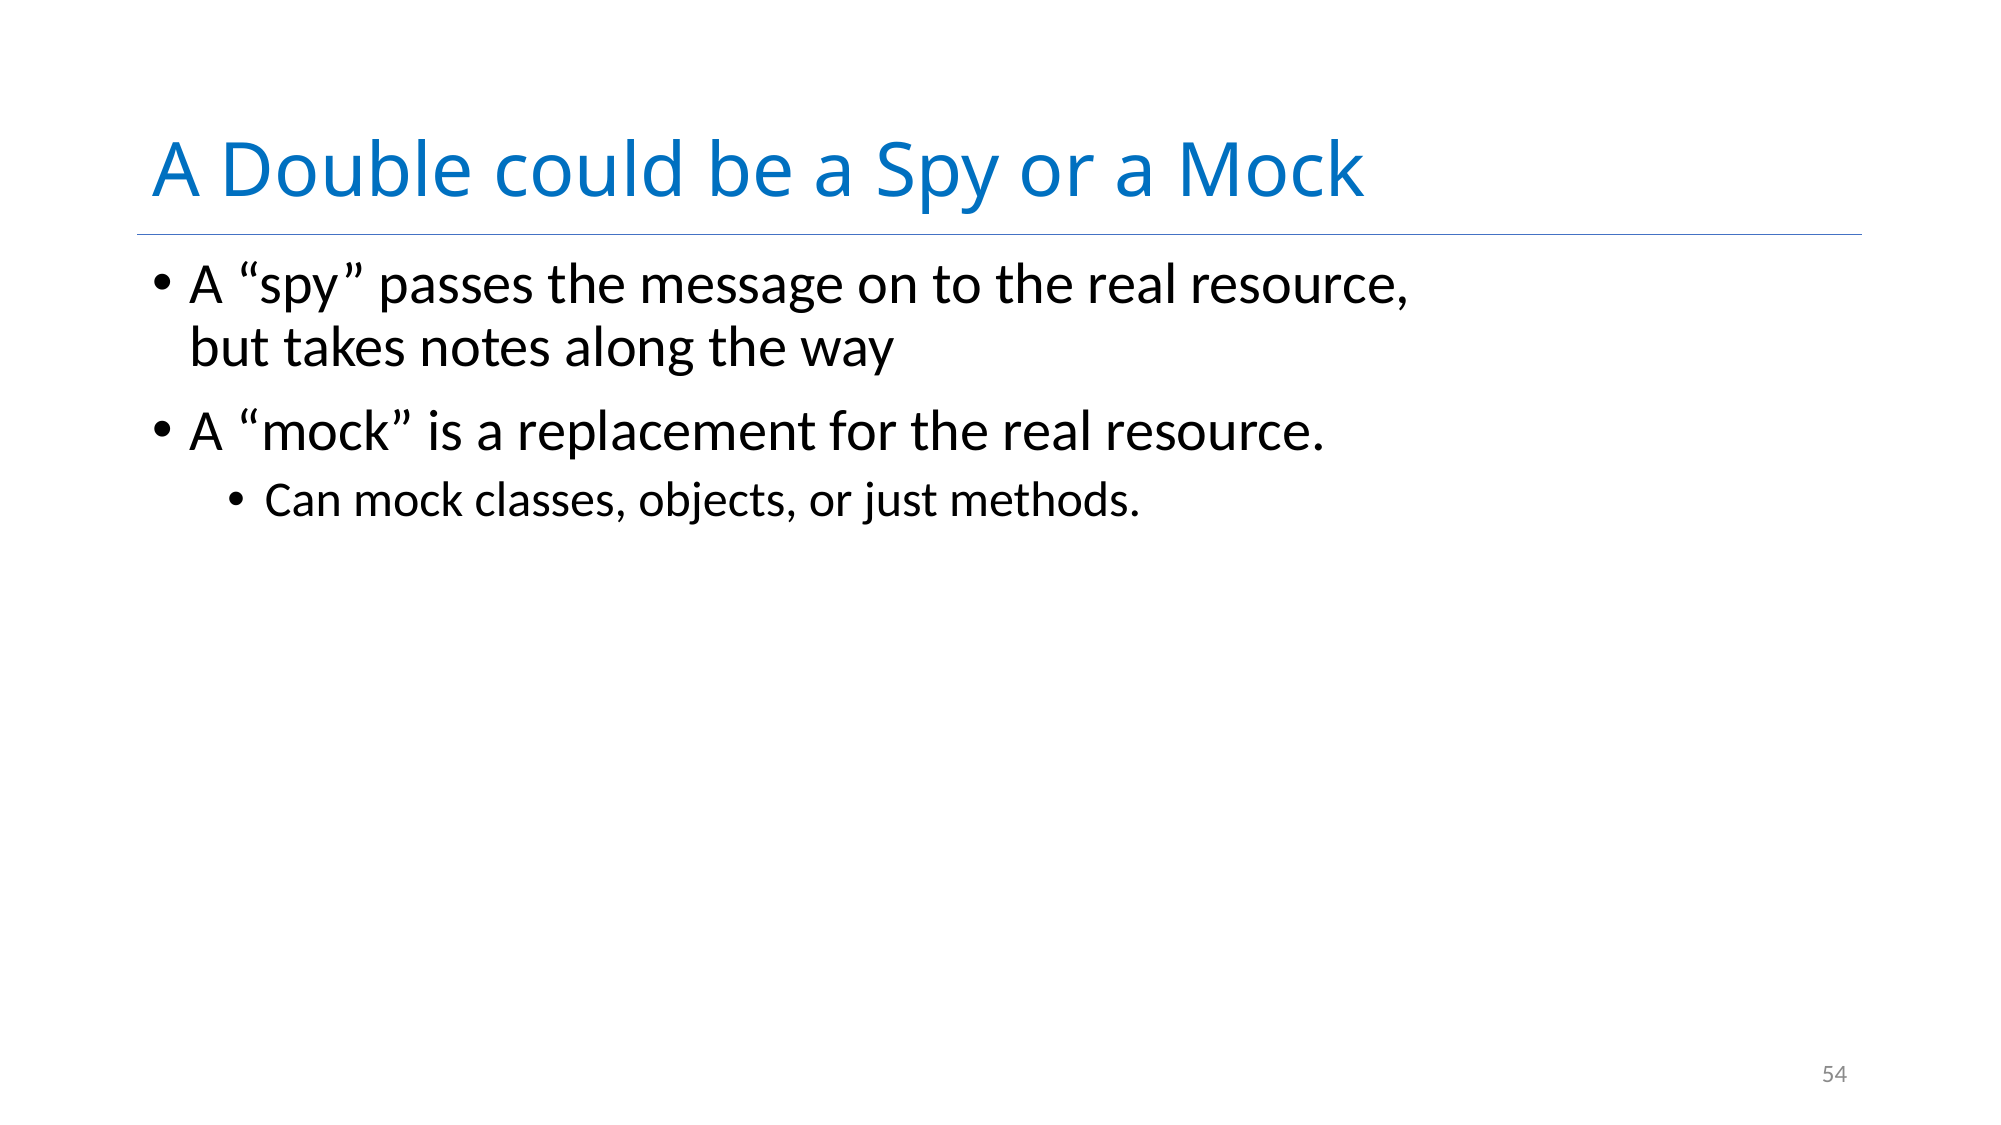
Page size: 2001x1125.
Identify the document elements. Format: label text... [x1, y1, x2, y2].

list A “spy” passes the message on to the real resource, but takes notes along the way A “mock” is a replacement for the real resource. Can mock classes, objects, or just methods. [137, 246, 1432, 960]
title A Double could be a Spy or a Mock [137, 3, 1863, 221]
slide_number 54 [1412, 1042, 1863, 1103]
